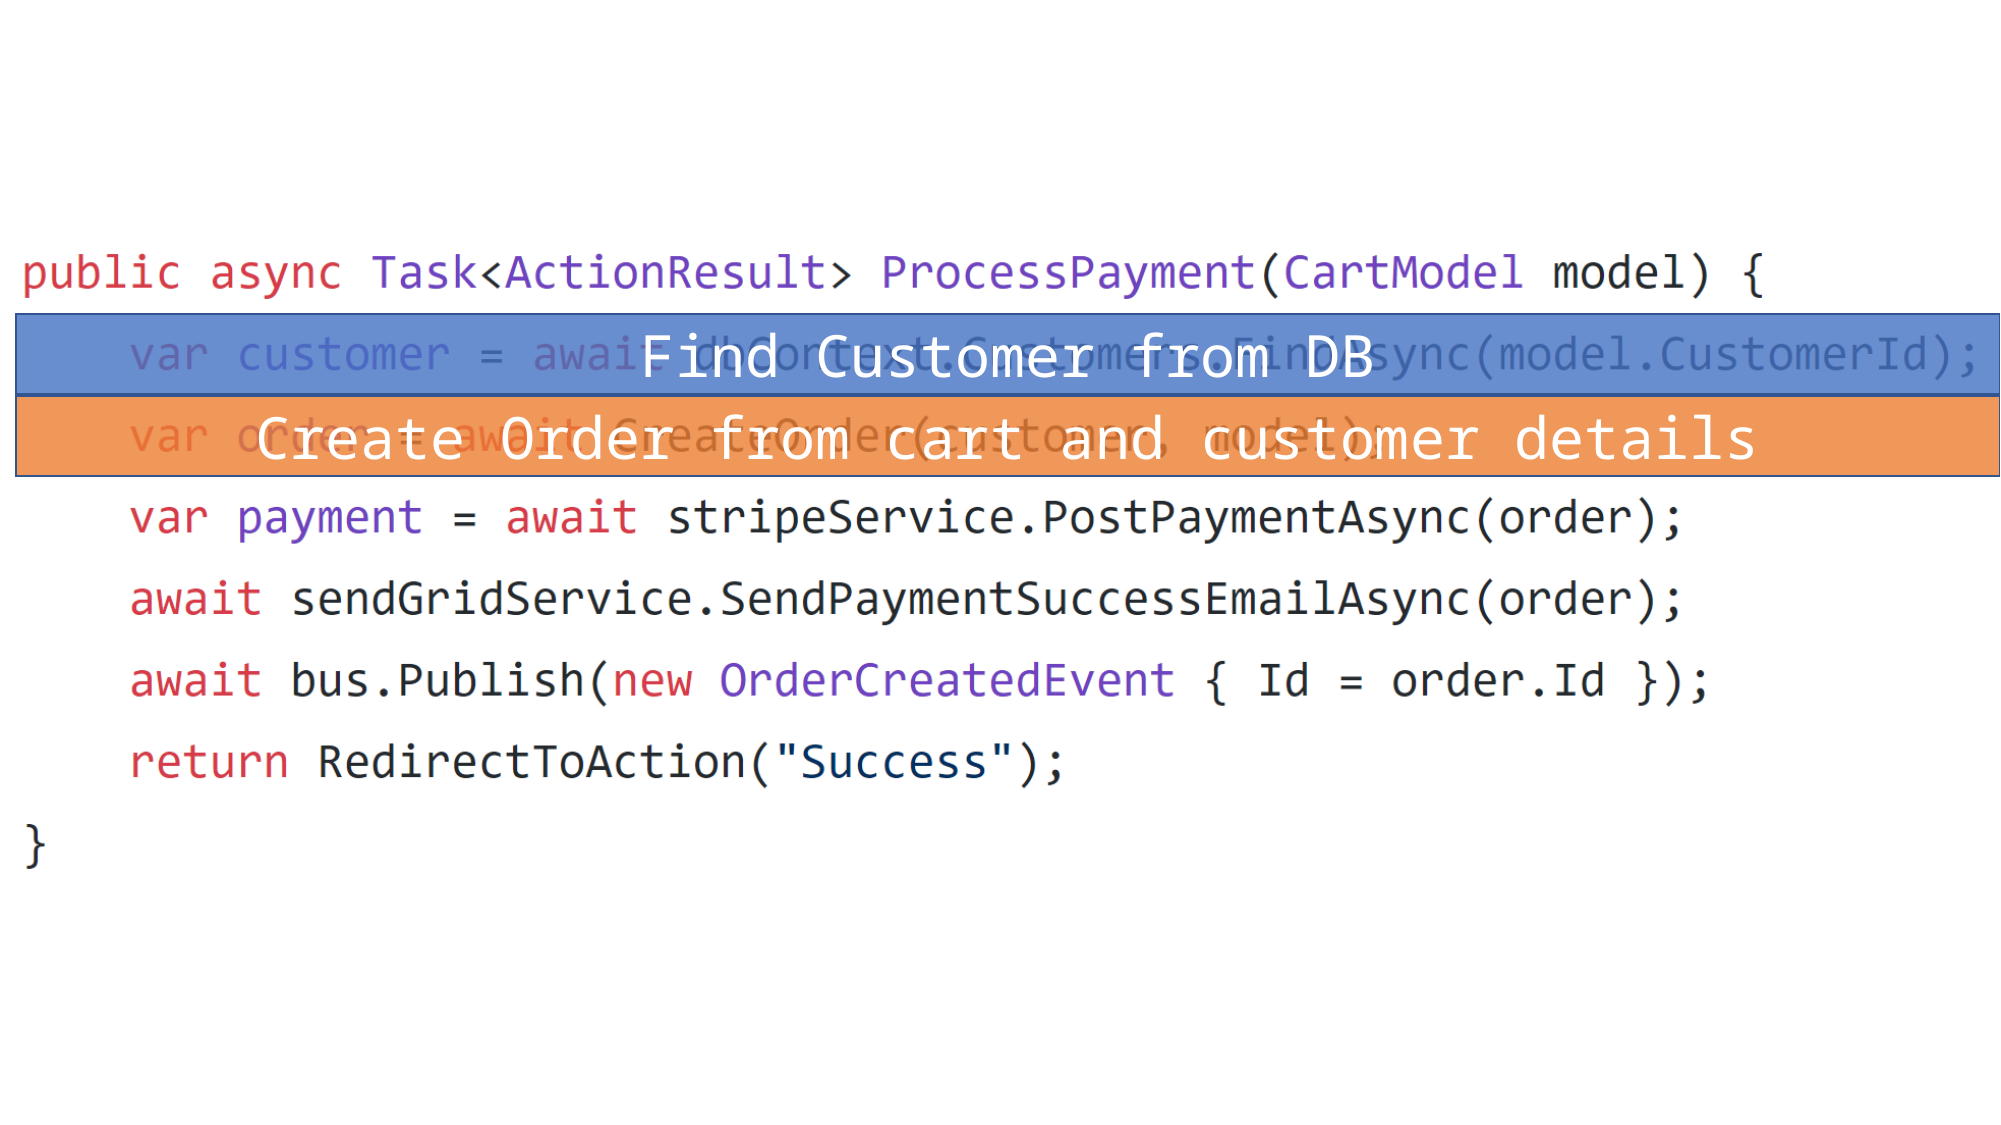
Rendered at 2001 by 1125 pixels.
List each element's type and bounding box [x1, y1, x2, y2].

picture [0, 250, 2000, 875]
